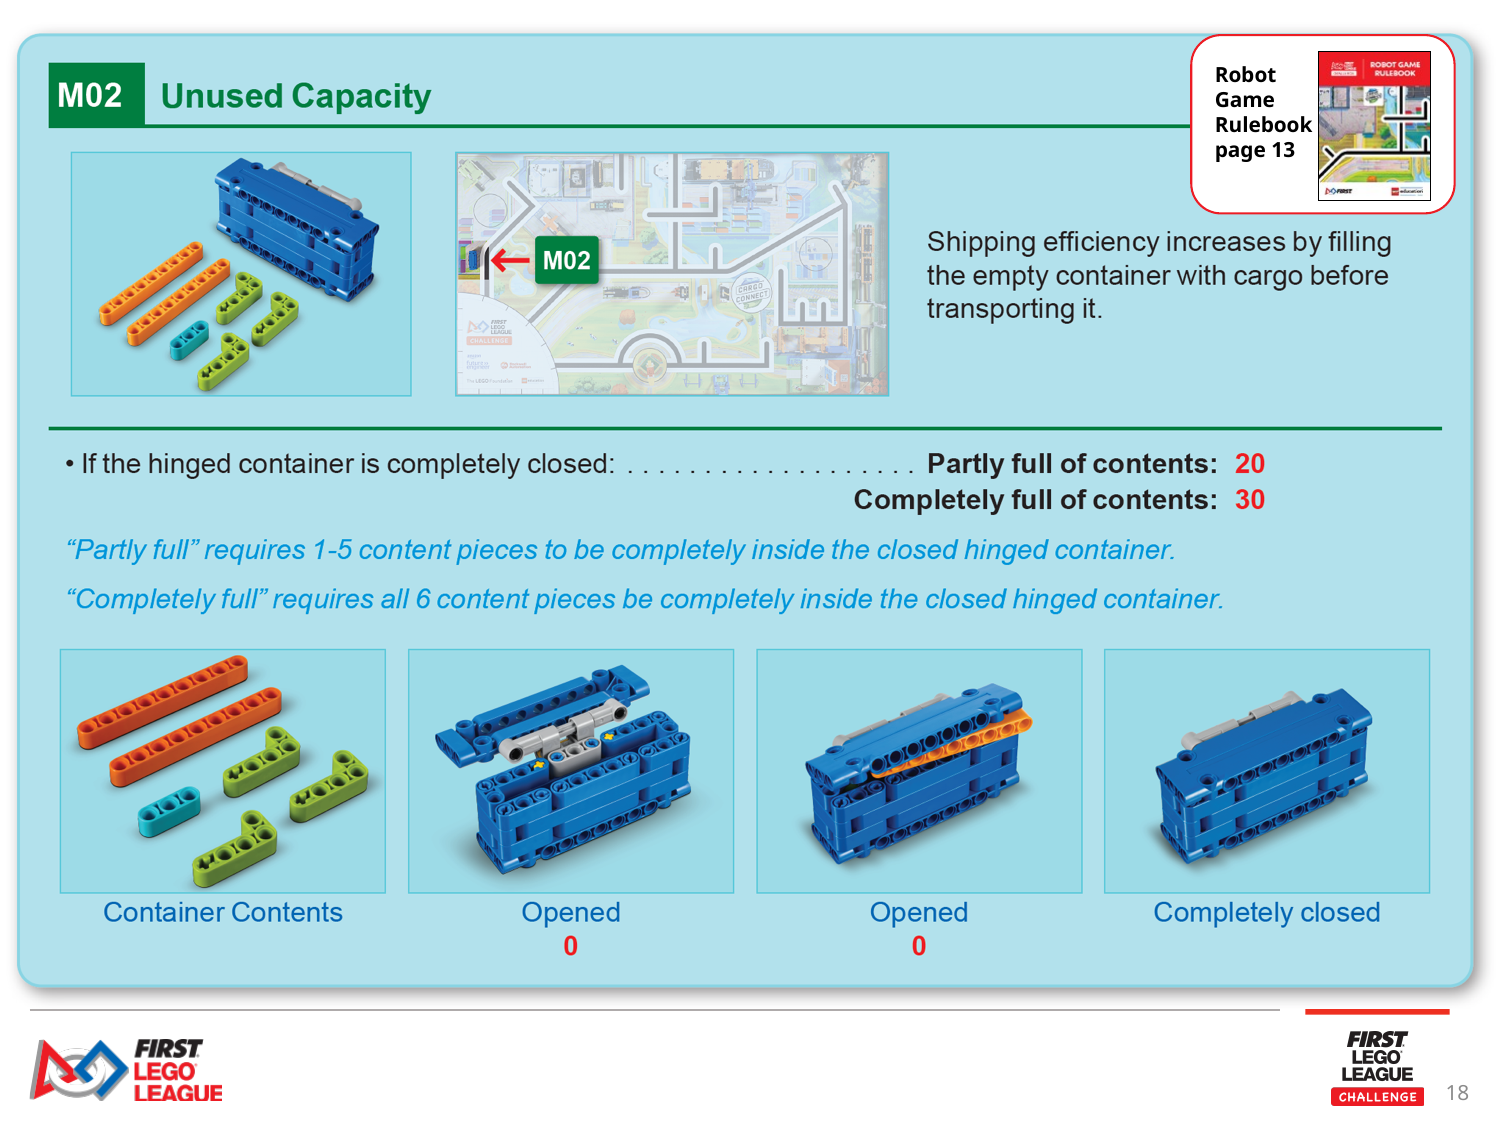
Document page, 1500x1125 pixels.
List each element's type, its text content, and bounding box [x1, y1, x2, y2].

picture [0, 14, 1500, 1009]
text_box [1191, 35, 1455, 214]
slide_number 18 [1425, 1076, 1484, 1111]
